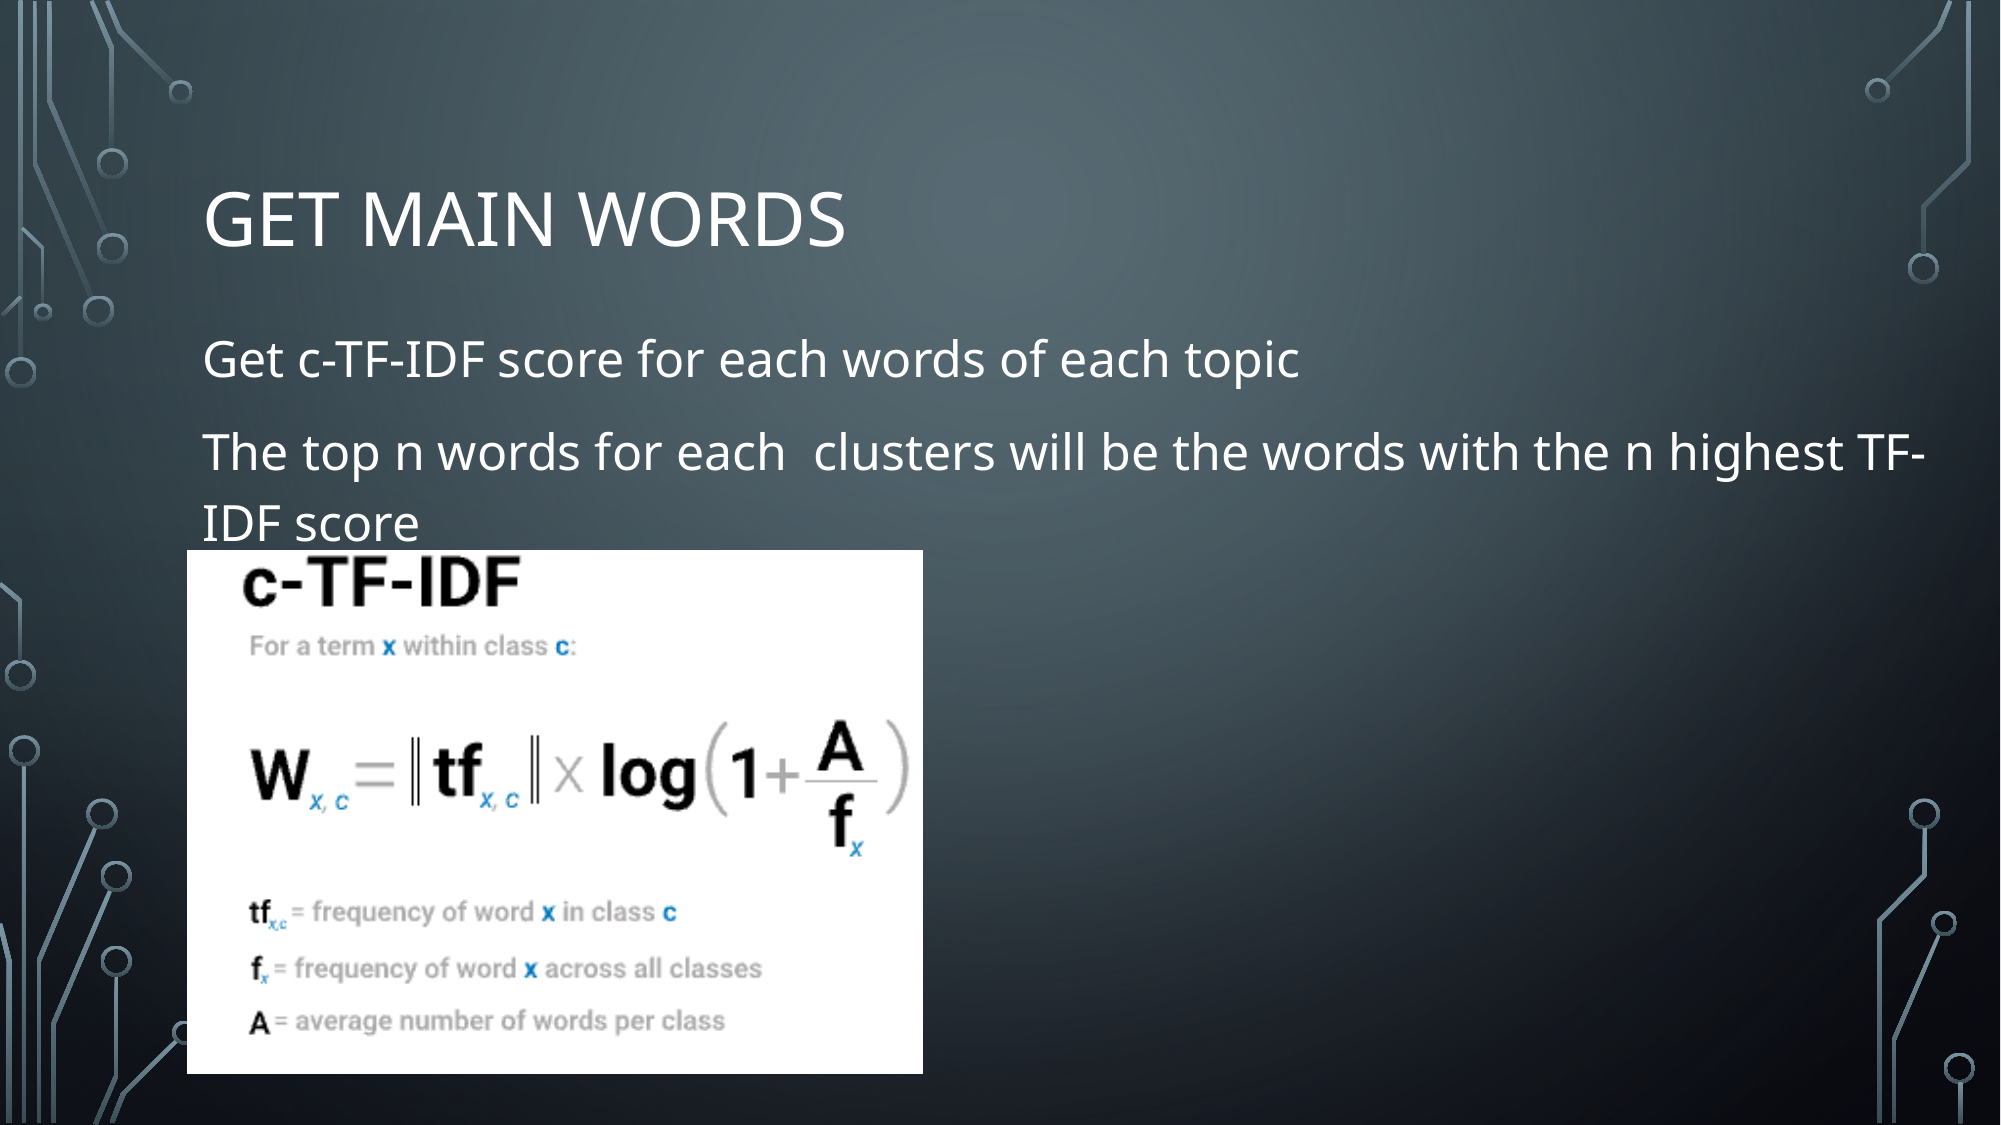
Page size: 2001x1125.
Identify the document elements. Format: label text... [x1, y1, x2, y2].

picture [186, 549, 923, 1075]
title Get main words [187, 101, 1813, 307]
list Get c-TF-IDF score for each words of each topic The top n words for each clusters will be the words with the n highest TF-IDF score [187, 307, 1947, 1008]
